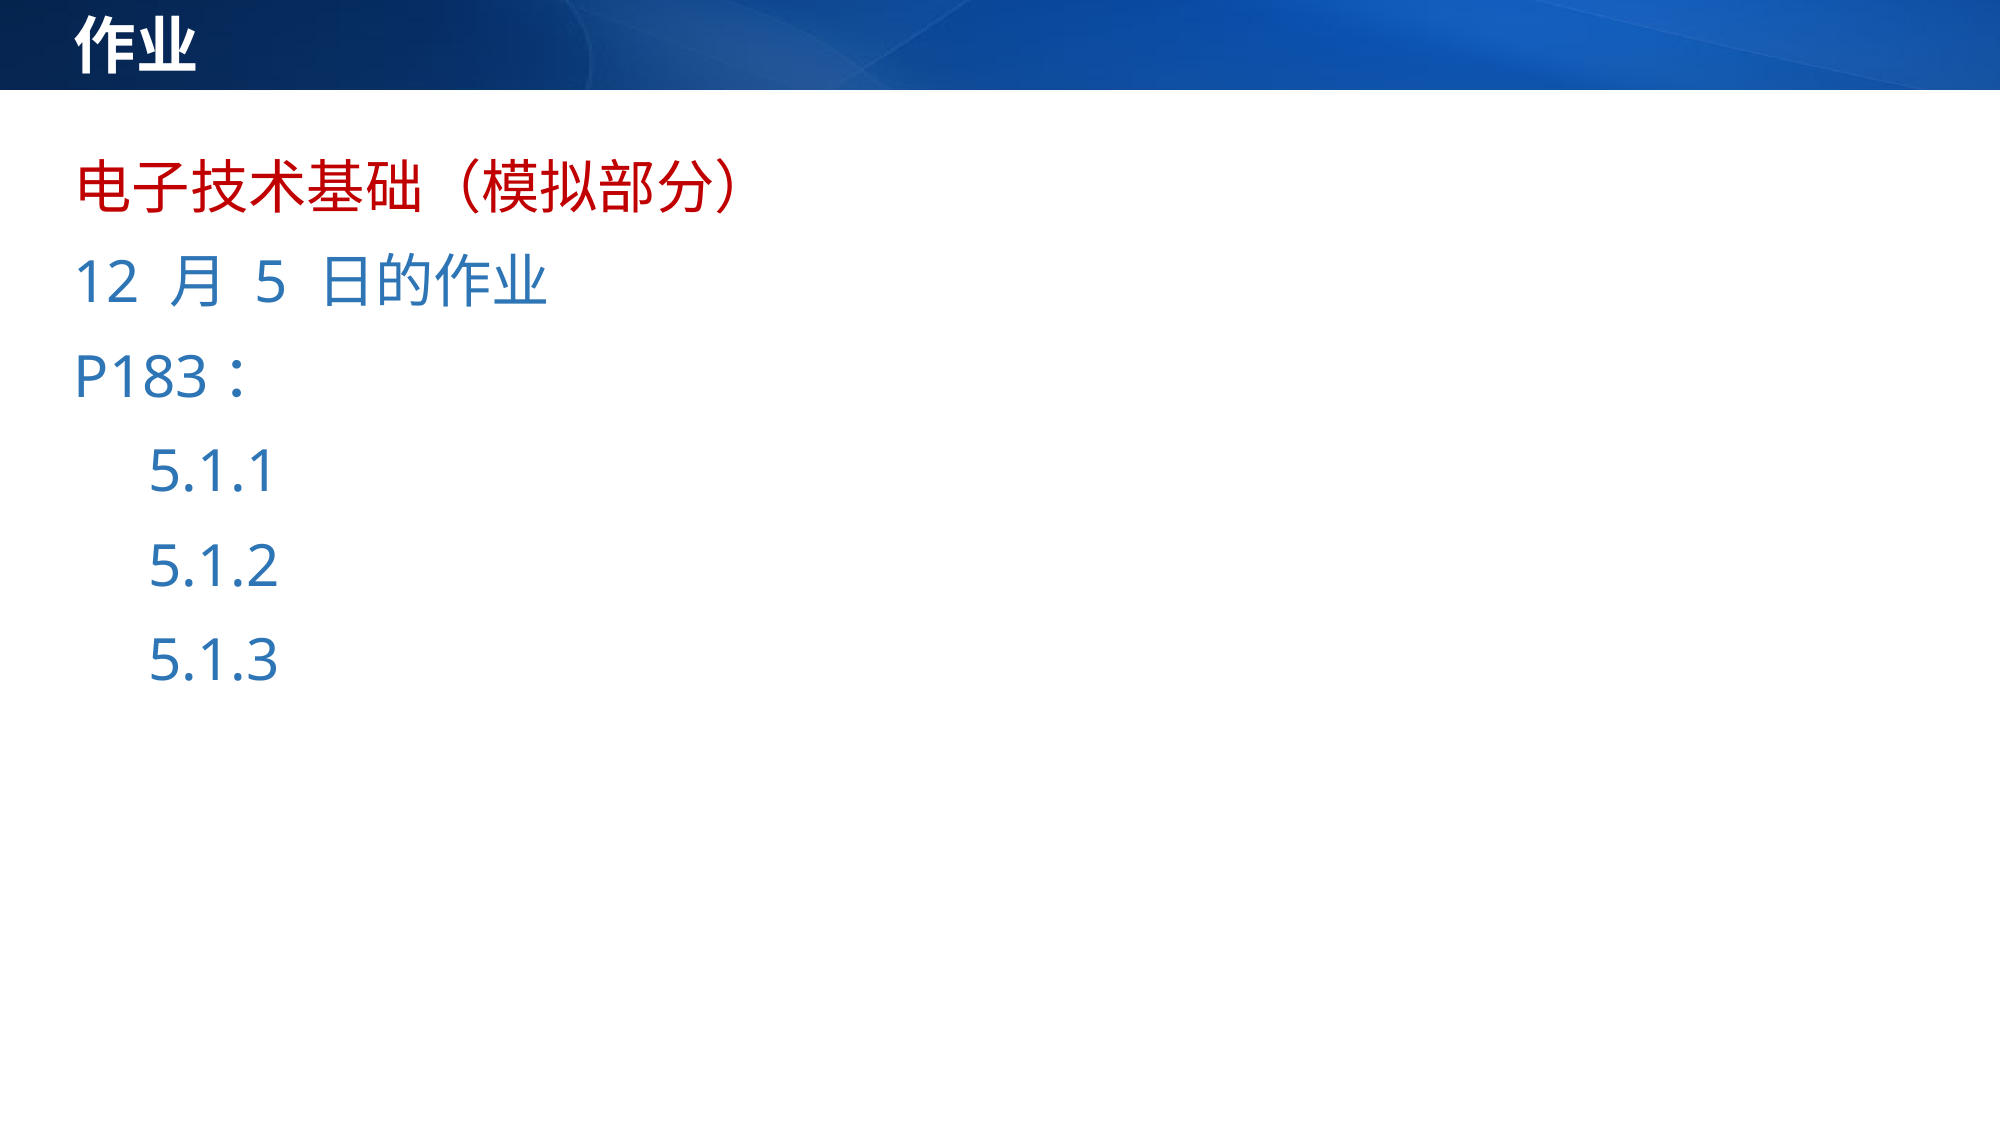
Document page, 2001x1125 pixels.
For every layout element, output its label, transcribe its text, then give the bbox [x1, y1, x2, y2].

text_box 电子技术基础（模拟部分） 12 月 5 日的作业 P183： 5.1.1 5.1.2 5.1.3 [58, 135, 1004, 700]
text_box 作业 [58, 0, 1999, 90]
picture [0, 0, 2000, 95]
